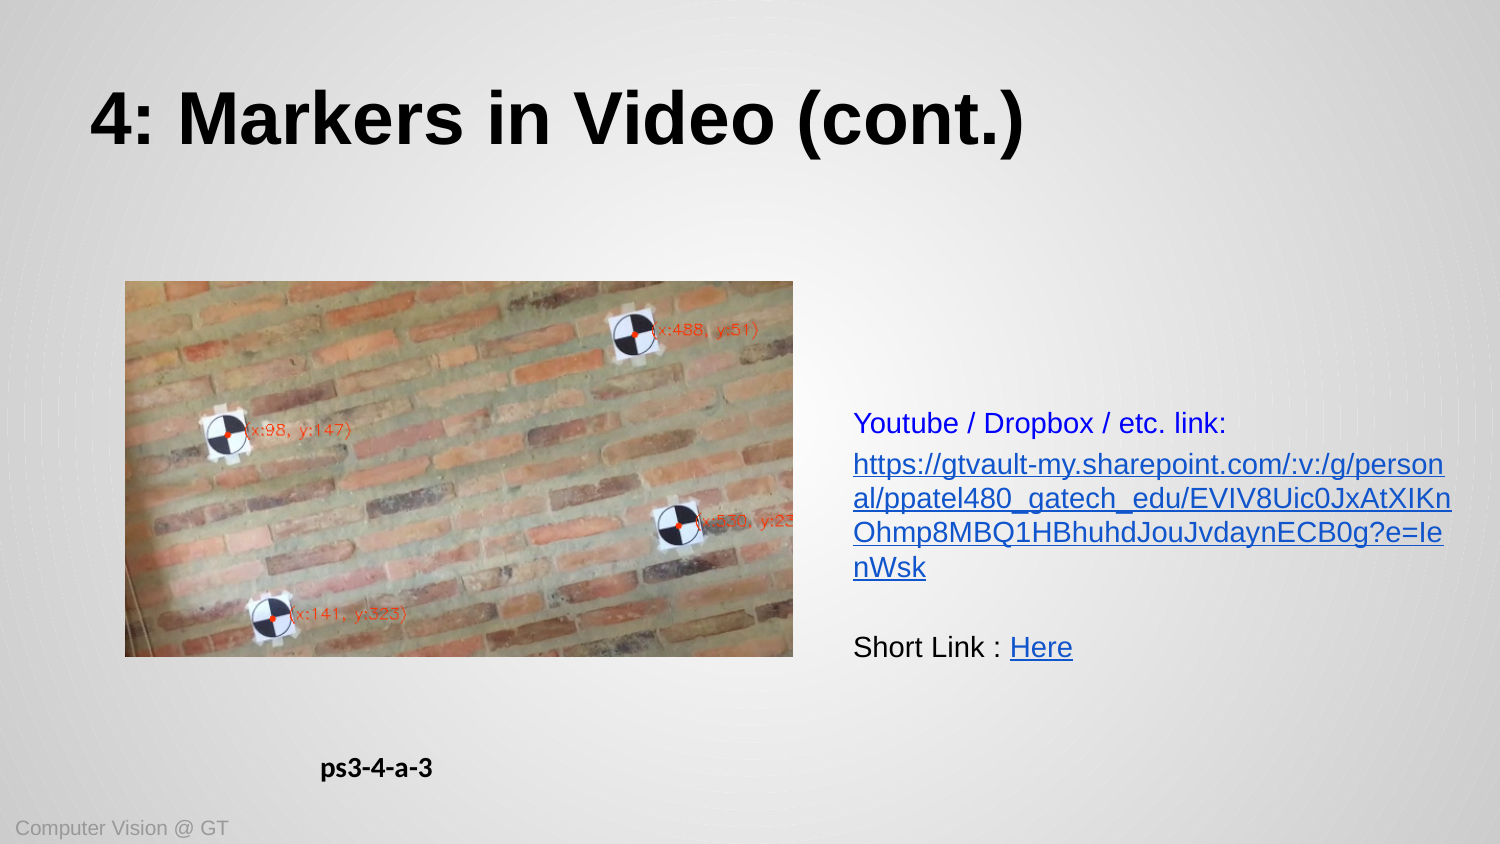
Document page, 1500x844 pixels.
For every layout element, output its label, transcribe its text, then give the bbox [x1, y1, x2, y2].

picture [125, 281, 793, 657]
title 4: Markers in Video (cont.) [75, 33, 1425, 175]
text_box Computer Vision @ GT [0, 811, 422, 844]
text_box ps3-4-a-3 [40, 728, 713, 811]
text_box Youtube / Dropbox / etc. link: https://gtvault-my.sharepoint.com/:v:/g/personal/ppatel480_gatech_edu/EVIV8Uic0JxAtXIKnOhmp8MBQ1HBhuhdJouJvdaynECB0g?e=IenWsk Short Link : Here [838, 216, 1469, 744]
